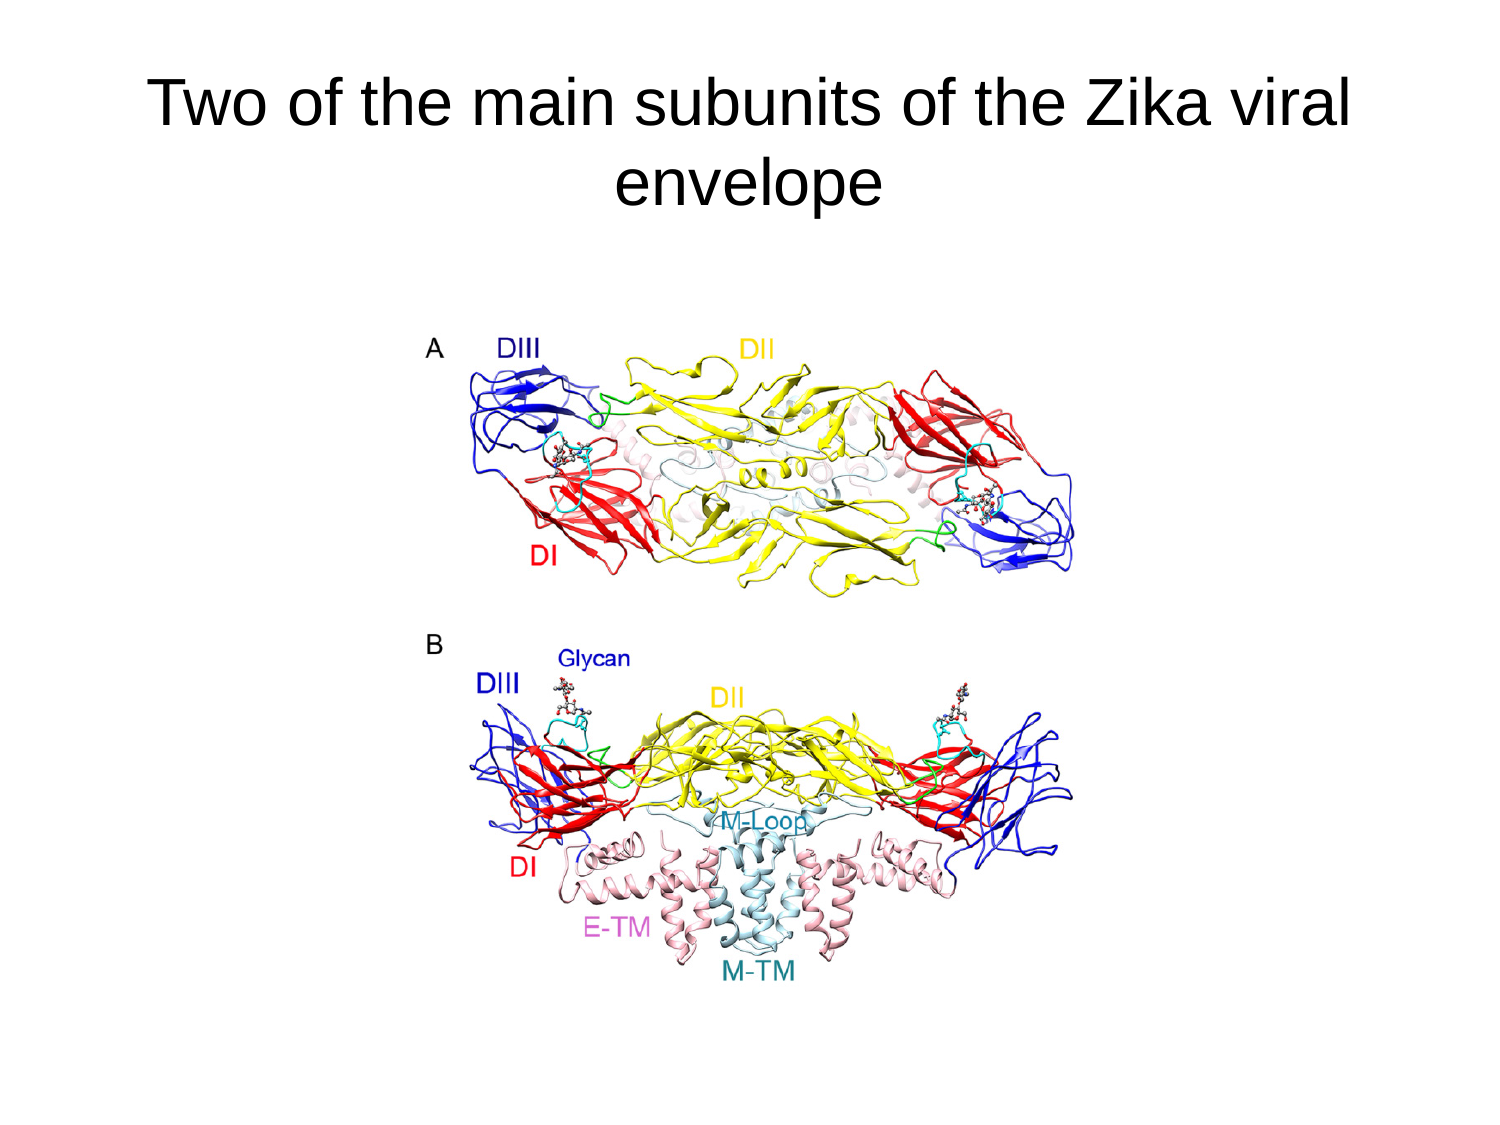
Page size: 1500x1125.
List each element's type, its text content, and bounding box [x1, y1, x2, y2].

title Two of the main subunits of the Zika viral envelope [75, 45, 1425, 233]
picture [409, 312, 1091, 993]
